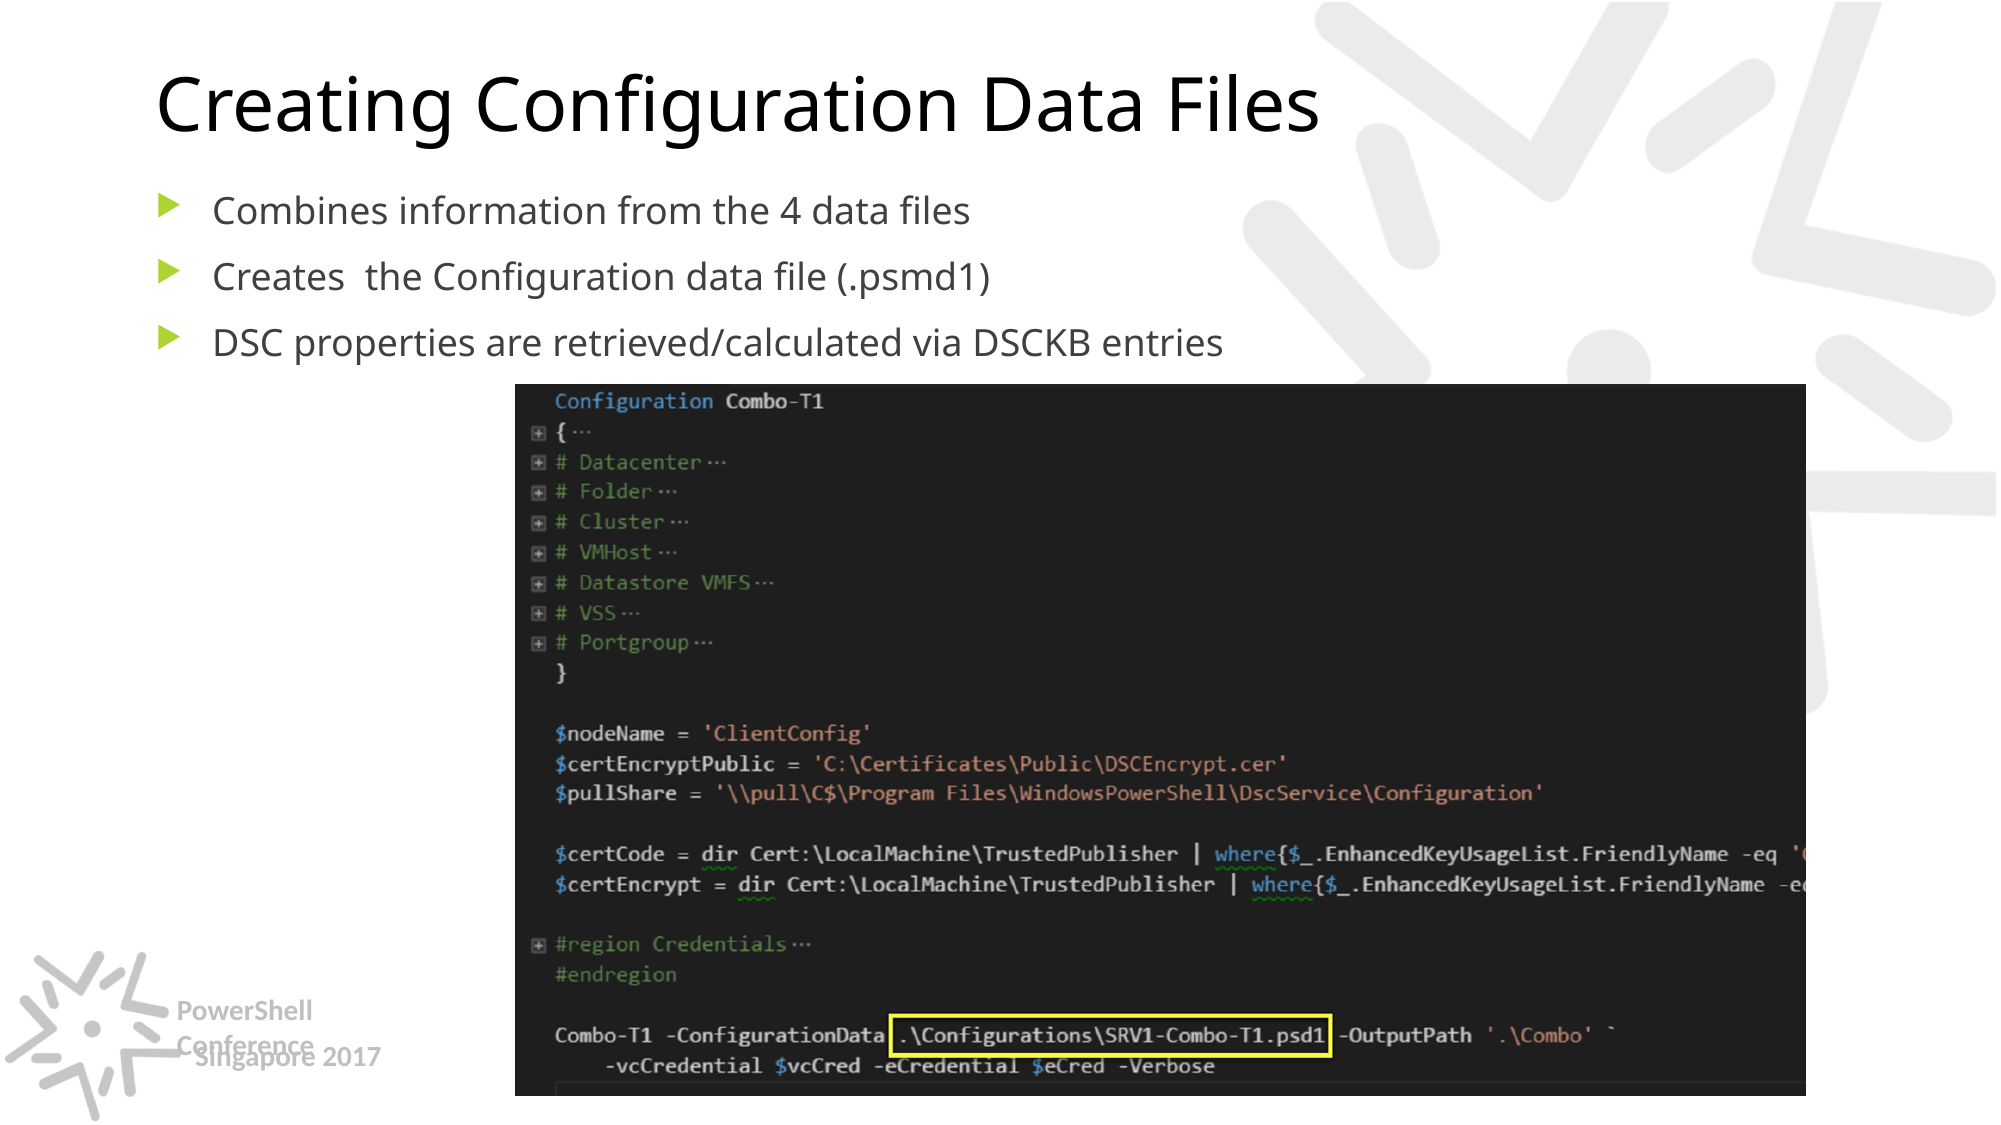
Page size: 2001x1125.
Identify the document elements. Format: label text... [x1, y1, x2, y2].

text_box PowerShell Conference [190, 984, 472, 1029]
text_box Creating Configuration Data Files [140, 43, 1160, 160]
text_box Combines information from the 4 data files Creates the Configuration data file (.psmd1) DSC properties are retrieved/calculated via DSCKB entries [140, 179, 1160, 741]
picture [515, 2, 1996, 1096]
picture [0, 944, 190, 1125]
text_box Singapore 2017 [190, 1029, 490, 1080]
